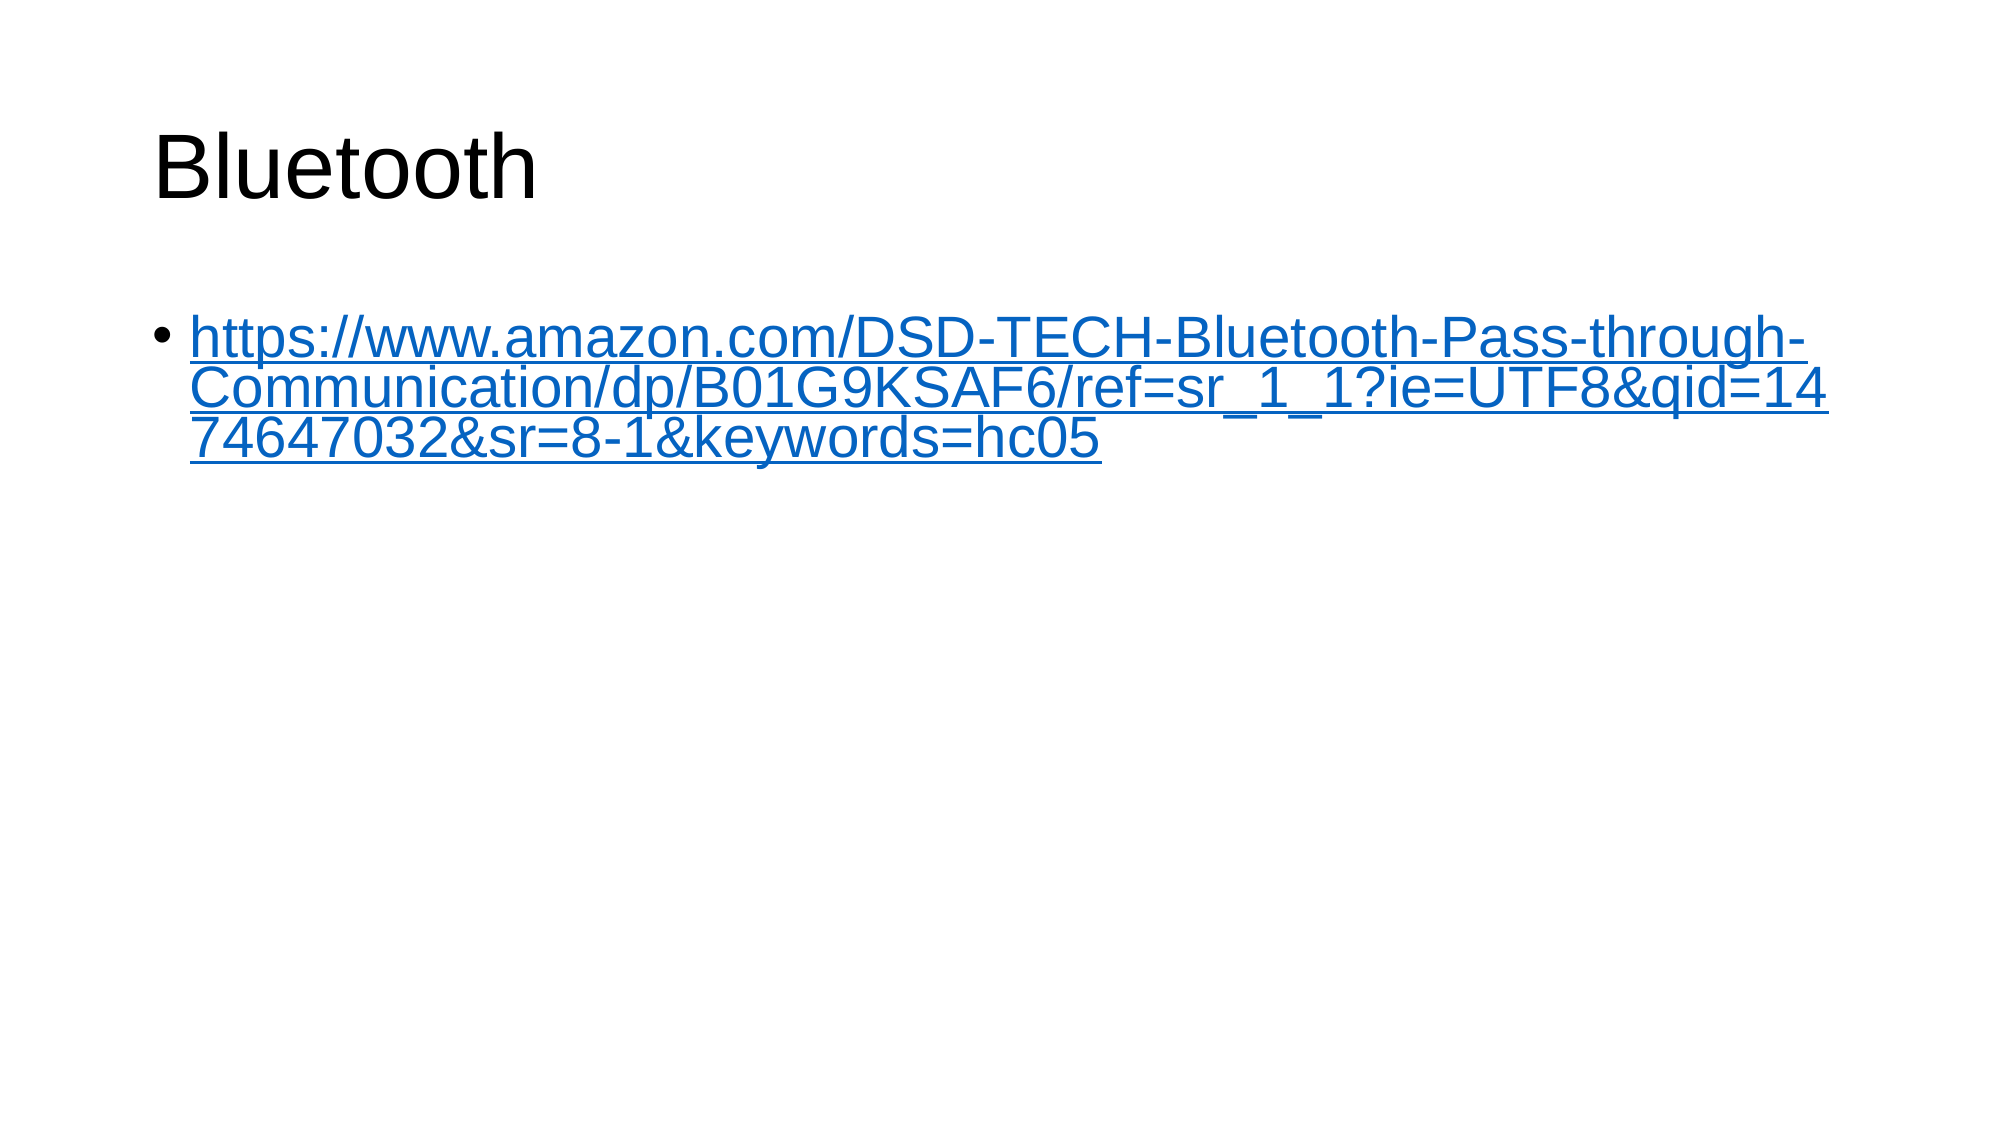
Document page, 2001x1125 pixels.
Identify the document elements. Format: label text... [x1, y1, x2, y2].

title Bluetooth [137, 59, 1863, 278]
list https://www.amazon.com/DSD-TECH-Bluetooth-Pass-through-Communication/dp/B01G9KSAF6/ref=sr_1_1?ie=UTF8&qid=1474647032&sr=8-1&keywords=hc05 [137, 299, 1863, 1014]
